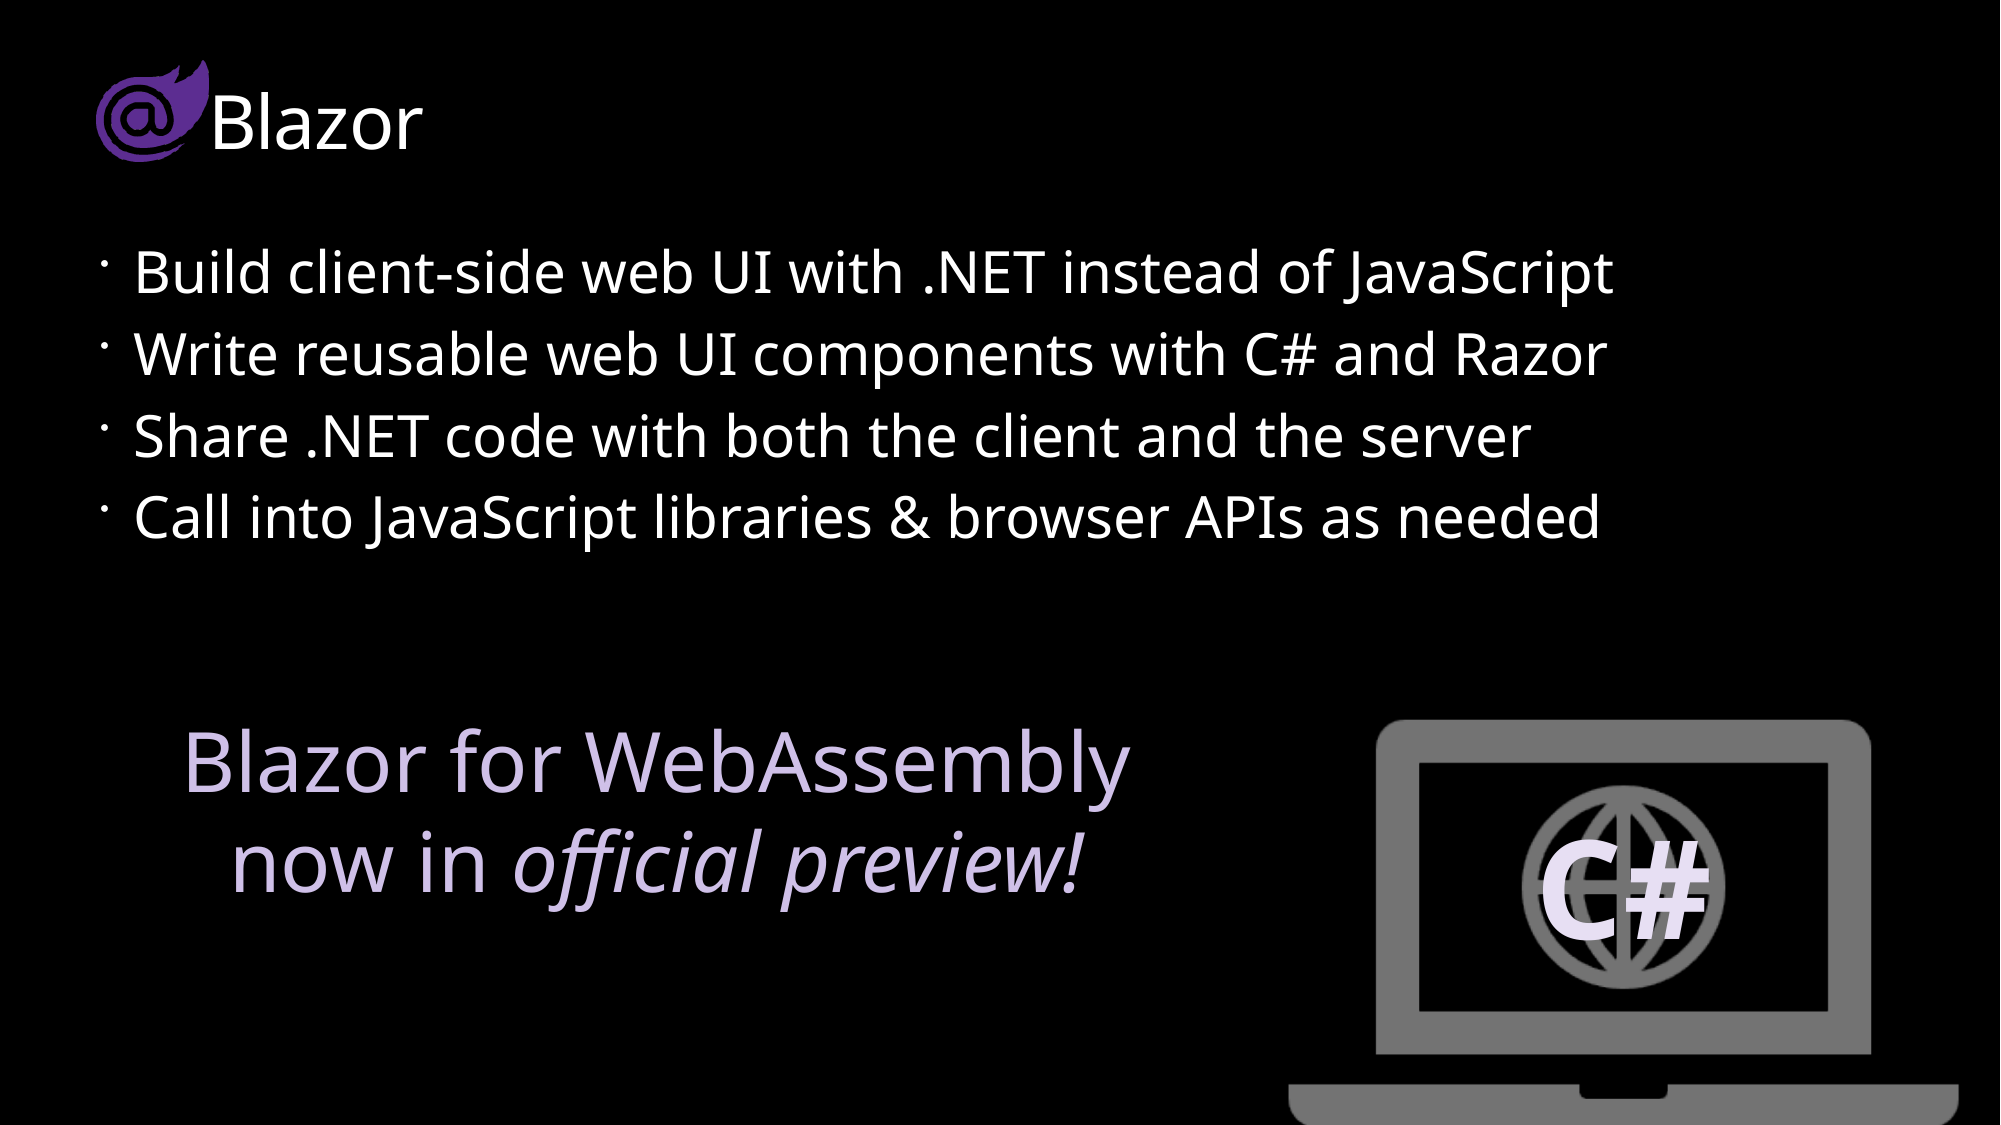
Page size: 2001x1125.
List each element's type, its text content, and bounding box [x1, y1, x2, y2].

list Build client-side web UI with .NET instead of JavaScript Write reusable web UI components with C# and Razor Share .NET code with both the client and the server Call into JavaScript libraries & browser APIs as needed [95, 235, 1904, 1029]
text_box Blazor for WebAssembly now in official preview! [121, 709, 1193, 910]
title Blazor [209, 75, 1904, 166]
picture [1274, 574, 1974, 1125]
picture [95, 54, 209, 167]
